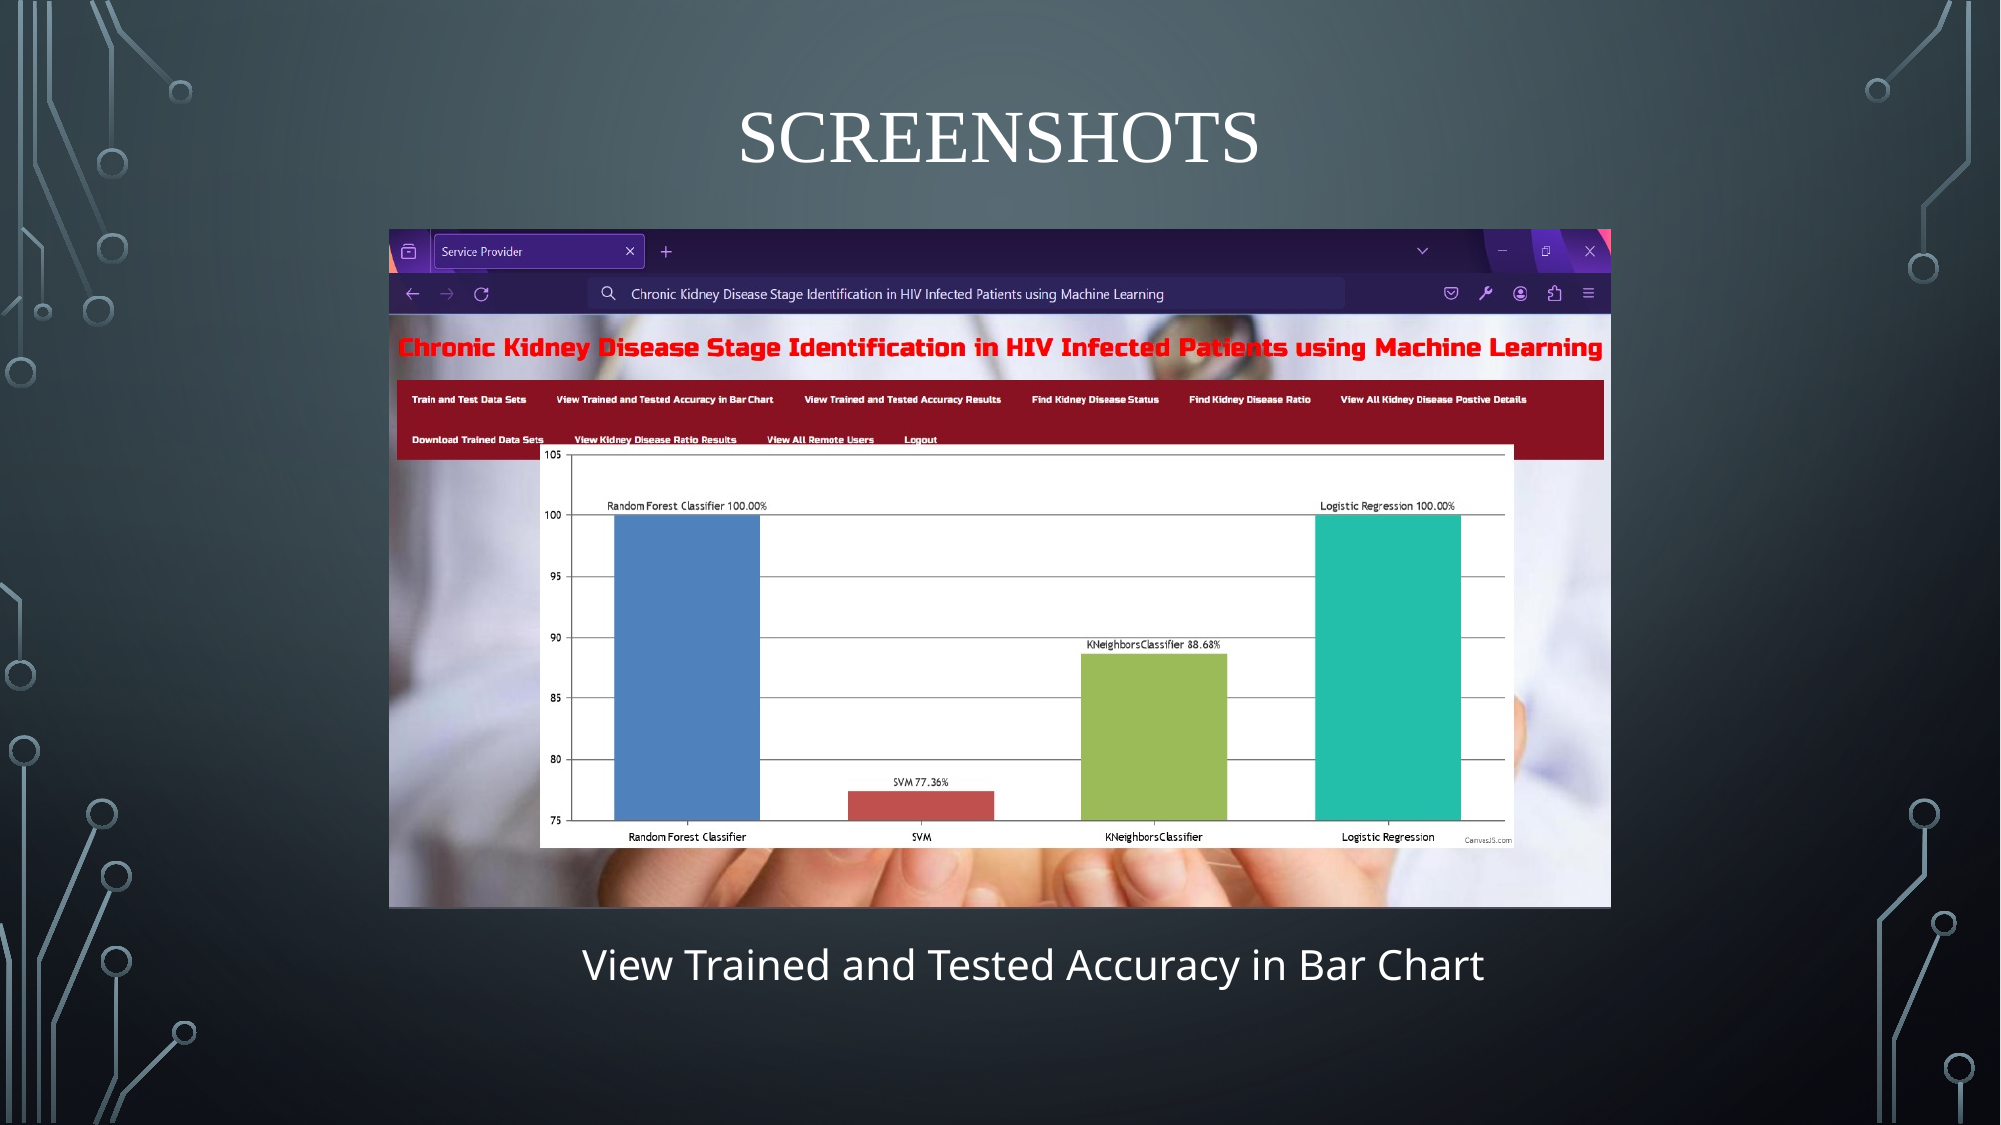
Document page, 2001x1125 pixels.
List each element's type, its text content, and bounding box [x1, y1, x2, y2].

title Screenshots [187, 0, 1813, 276]
picture [389, 228, 1611, 909]
text_box View Trained and Tested Accuracy in Bar Chart [482, 924, 1517, 996]
